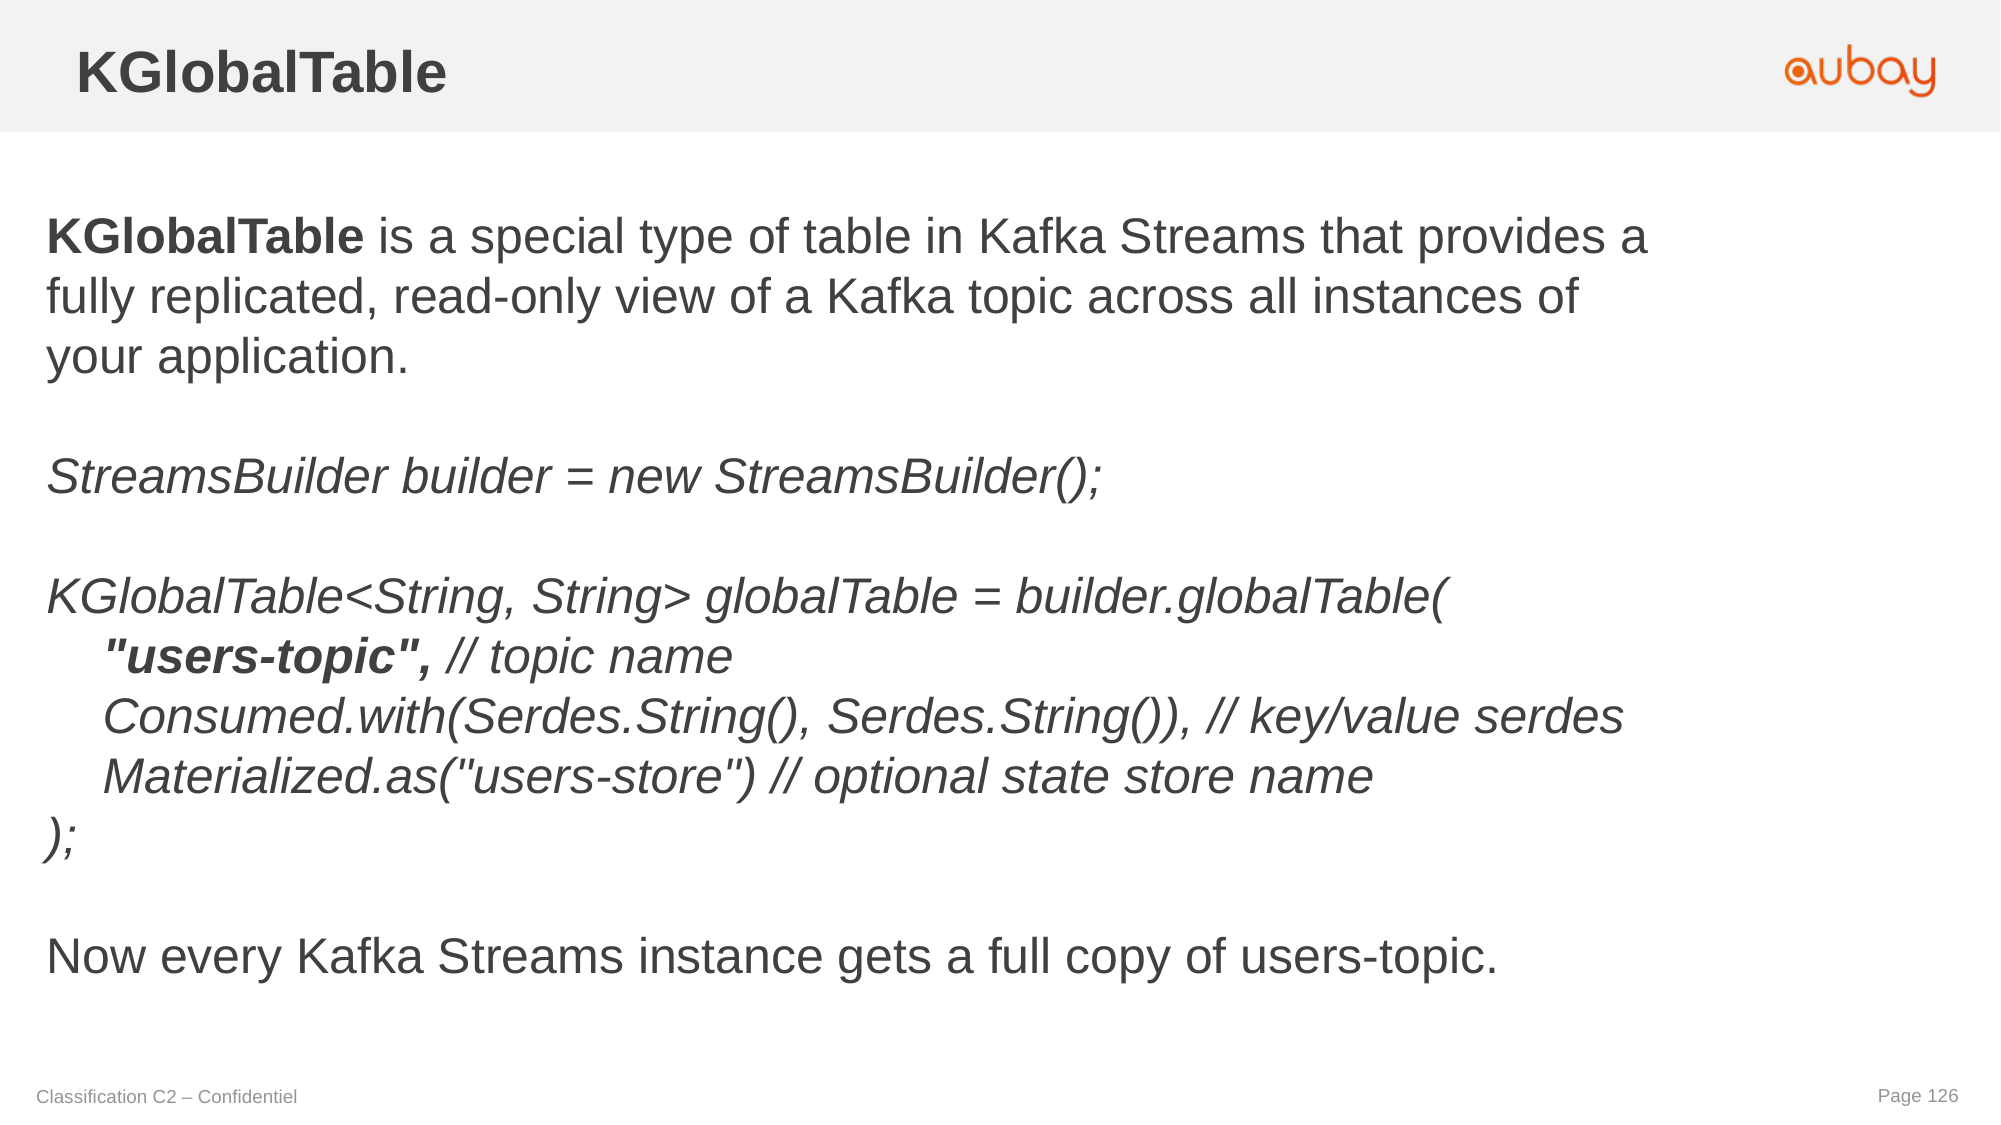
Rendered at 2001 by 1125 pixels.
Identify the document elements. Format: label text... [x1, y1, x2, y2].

list KGlobalTable [61, 33, 1720, 115]
text_box KGlobalTable is a special type of table in Kafka Streams that provides a fully replicated, read-only view of a Kafka topic across all instances of your application. StreamsBuilder builder = new StreamsBuilder(); KGlobalTable<String, String> globalTable = builder.globalTable( "users-topic", // topic name Consumed.with(Serdes.String(), Serdes.String()), // key/value serdes Materialized.as("users-store") // optional state store name ); Now every Kafka Streams instance gets a full copy of users-topic. [31, 151, 1689, 1052]
picture [1781, 26, 1939, 116]
